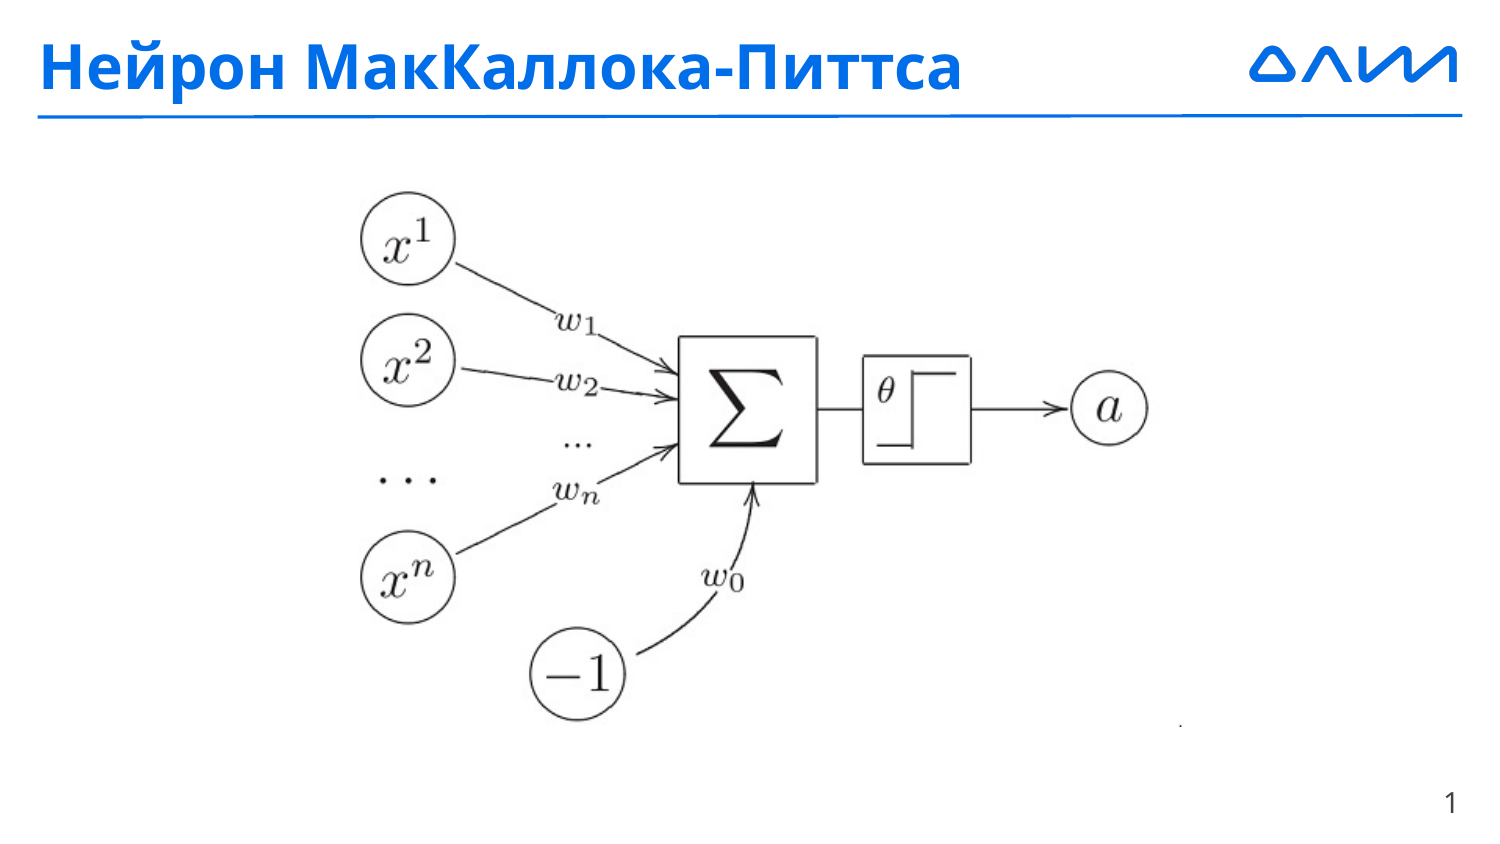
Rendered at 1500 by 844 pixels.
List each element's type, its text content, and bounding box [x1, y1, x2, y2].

picture [309, 162, 1191, 727]
picture [1230, 19, 1476, 108]
text_box 1 [1386, 769, 1475, 828]
text_box Нейрон МакКаллока-Питтса [23, 11, 1151, 117]
